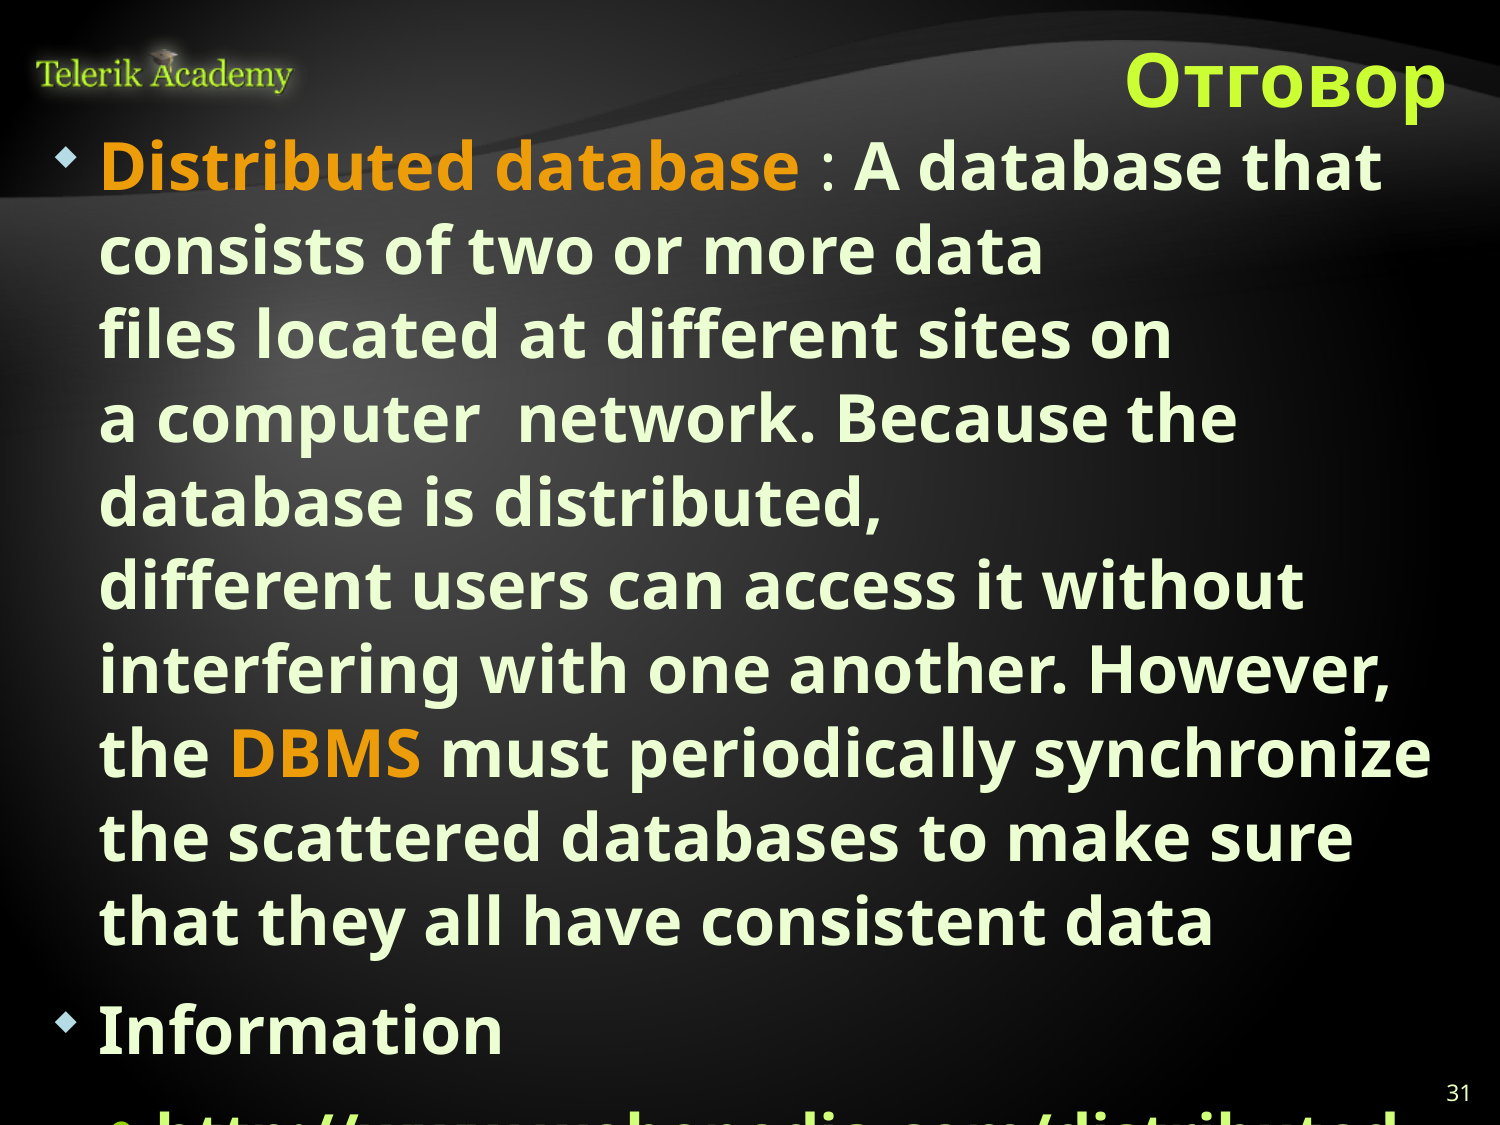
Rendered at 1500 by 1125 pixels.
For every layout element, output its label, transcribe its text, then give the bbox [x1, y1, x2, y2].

title Отговор [300, 12, 1463, 112]
list Distributed database : A database that consists of two or more data files located at different sites on a computer network. Because the database is distributed, different users can access it without interfering with one another. However, the DBMS must periodically synchronize the scattered databases to make sure that they all have consistent data Information http://www.webopedia.com/distributed_db [37, 112, 1463, 1100]
slide_number 31 [1412, 1074, 1488, 1113]
picture [0, 0, 1500, 1125]
